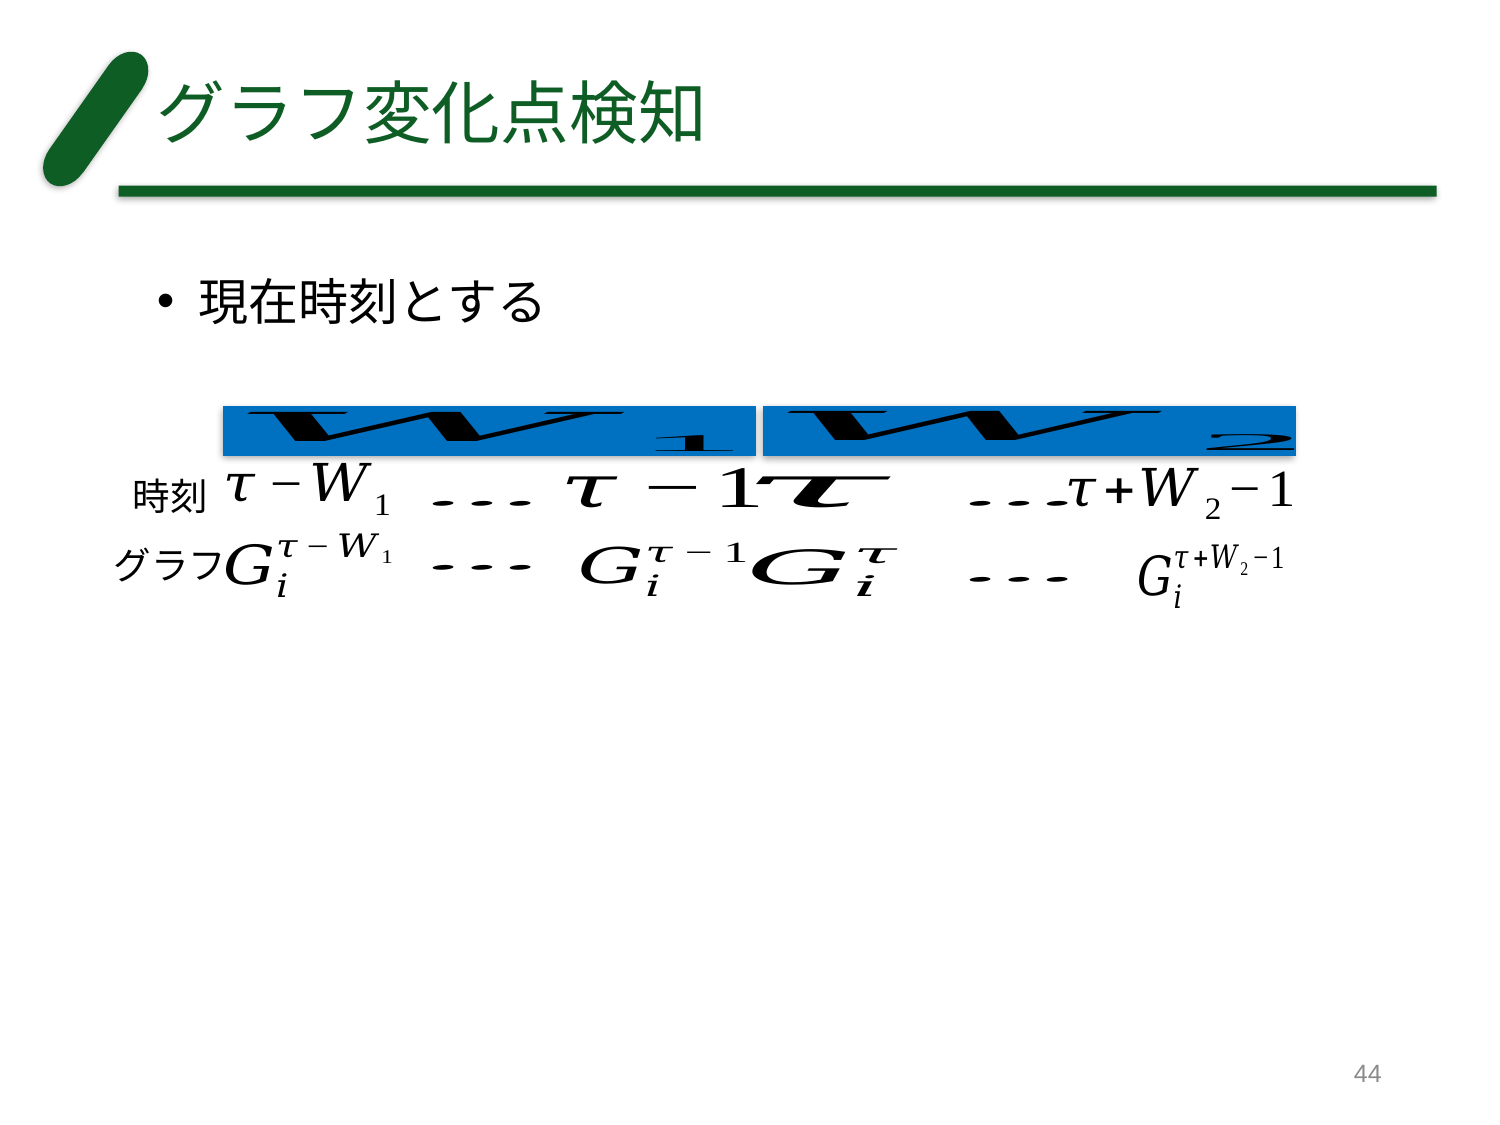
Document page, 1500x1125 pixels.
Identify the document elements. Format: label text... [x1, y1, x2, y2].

text_box 時刻 [117, 465, 223, 526]
title グラフ変化点検知 [142, 62, 1425, 250]
slide_number 44 [1059, 1042, 1397, 1103]
text_box グラフ [99, 534, 242, 595]
